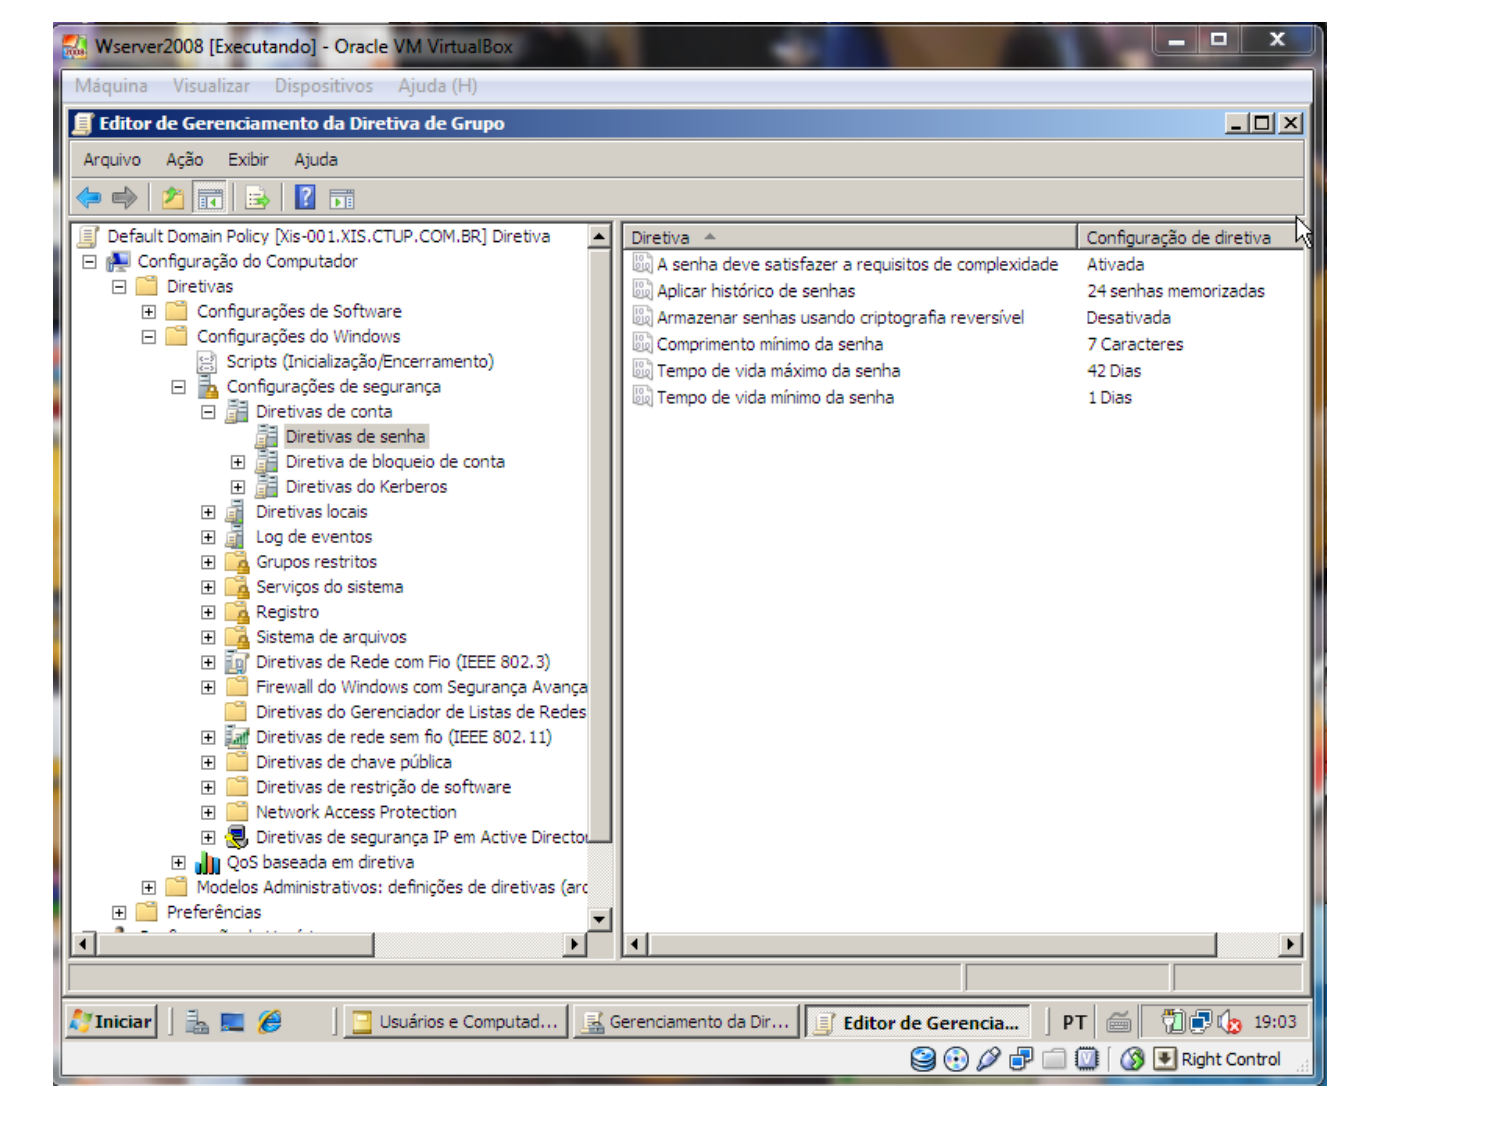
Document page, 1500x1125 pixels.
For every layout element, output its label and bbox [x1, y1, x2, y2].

picture [52, 22, 1327, 1087]
